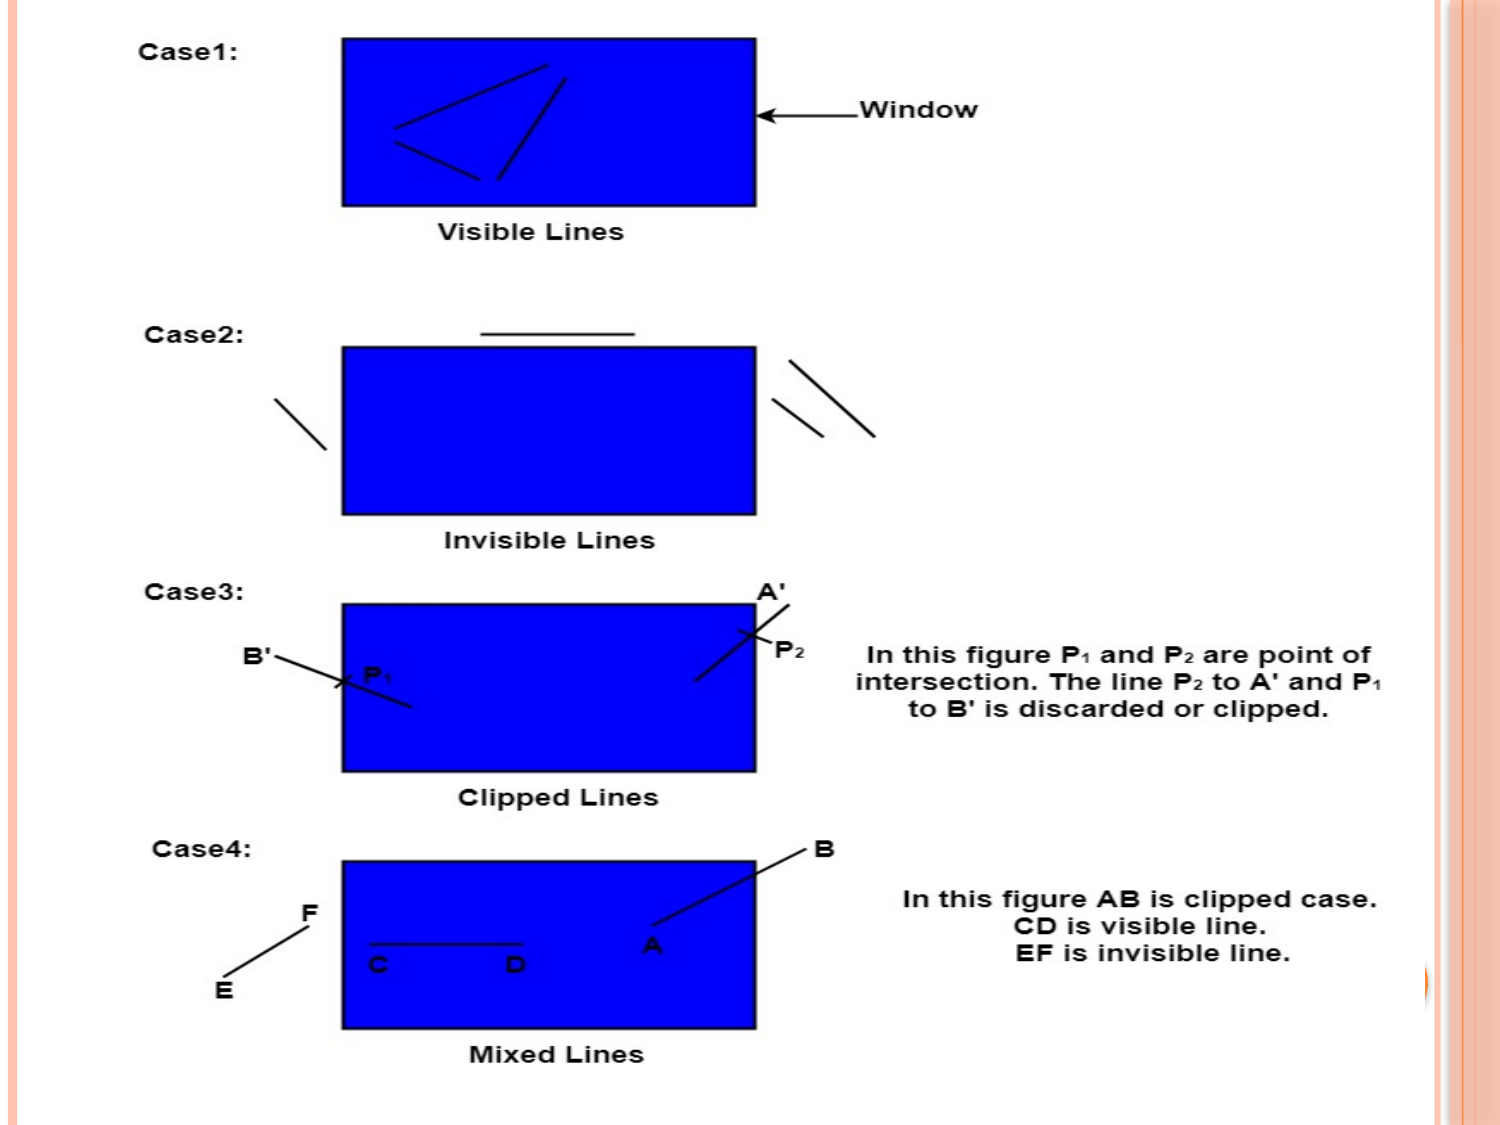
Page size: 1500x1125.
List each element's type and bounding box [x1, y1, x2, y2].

picture [136, 36, 1426, 1068]
